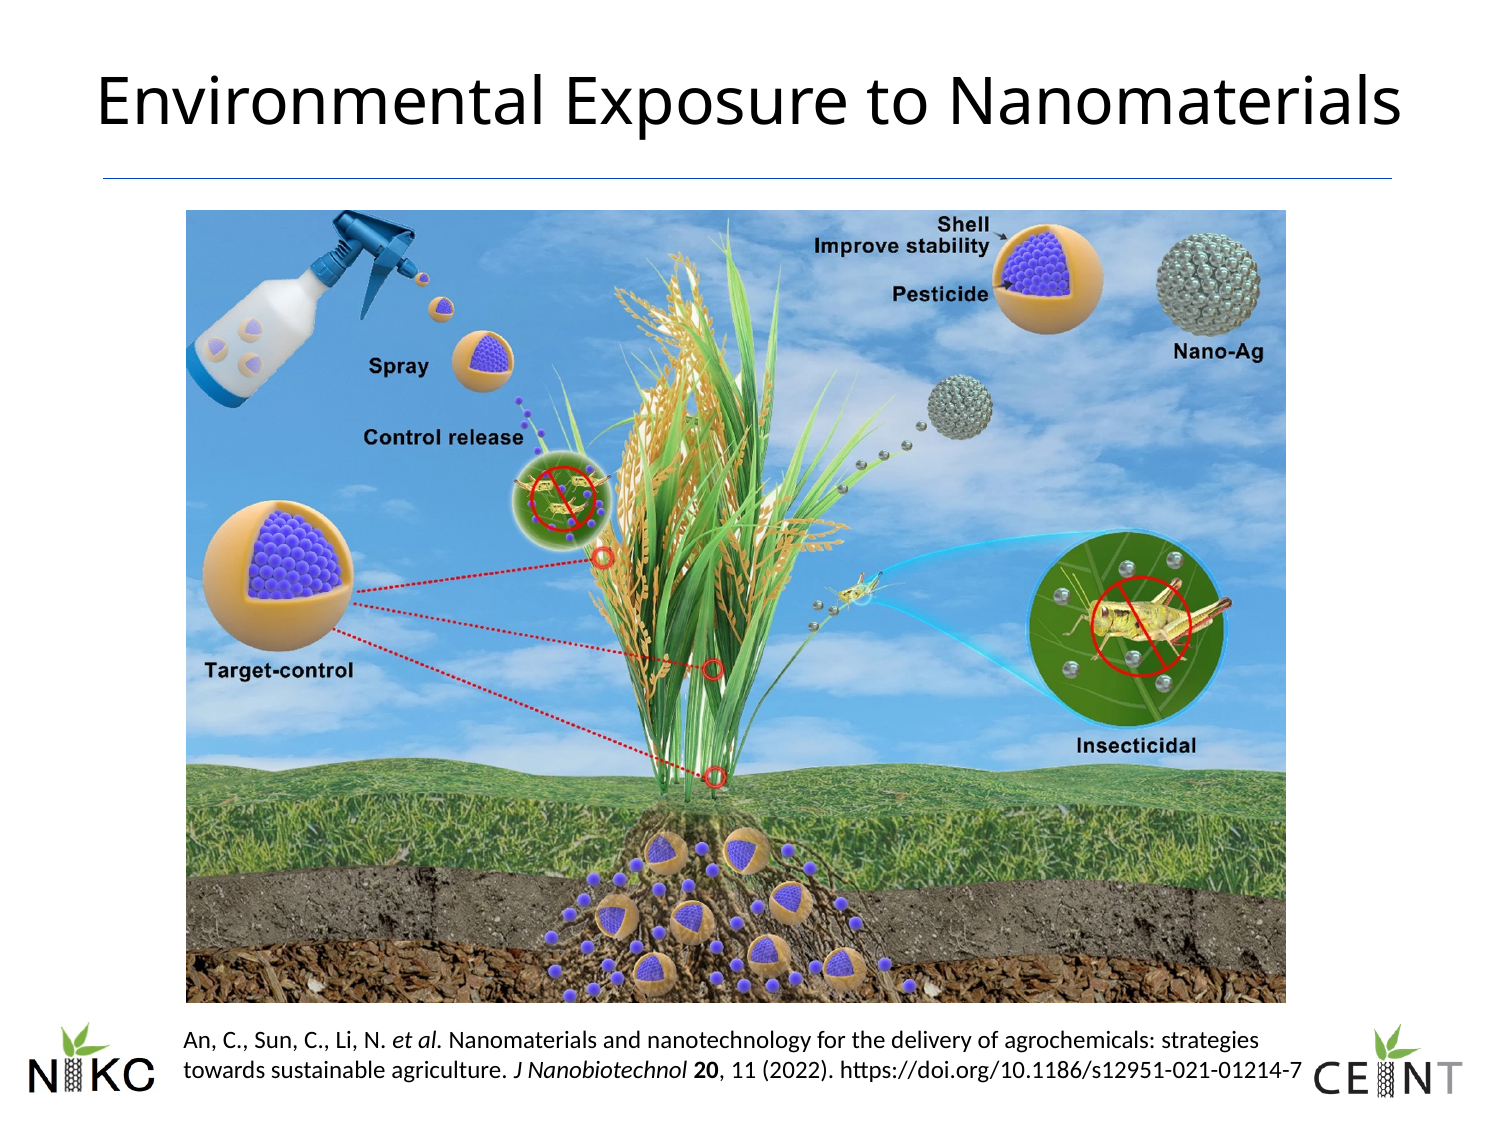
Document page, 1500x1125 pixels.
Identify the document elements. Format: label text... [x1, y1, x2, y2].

picture [1312, 1024, 1464, 1100]
picture [186, 210, 1286, 1003]
title Environmental Exposure to Nanomaterials [77, 39, 1423, 167]
picture [24, 1022, 161, 1098]
text_box An, C., Sun, C., Li, N. et al. Nanomaterials and nanotechnology for the delivery of agrochemicals: strategies towards sustainable agriculture. J Nanobiotechnol 20, 11 (2022). https://doi.org/10.1186/s12951-021-01214-7 [168, 1016, 1332, 1091]
